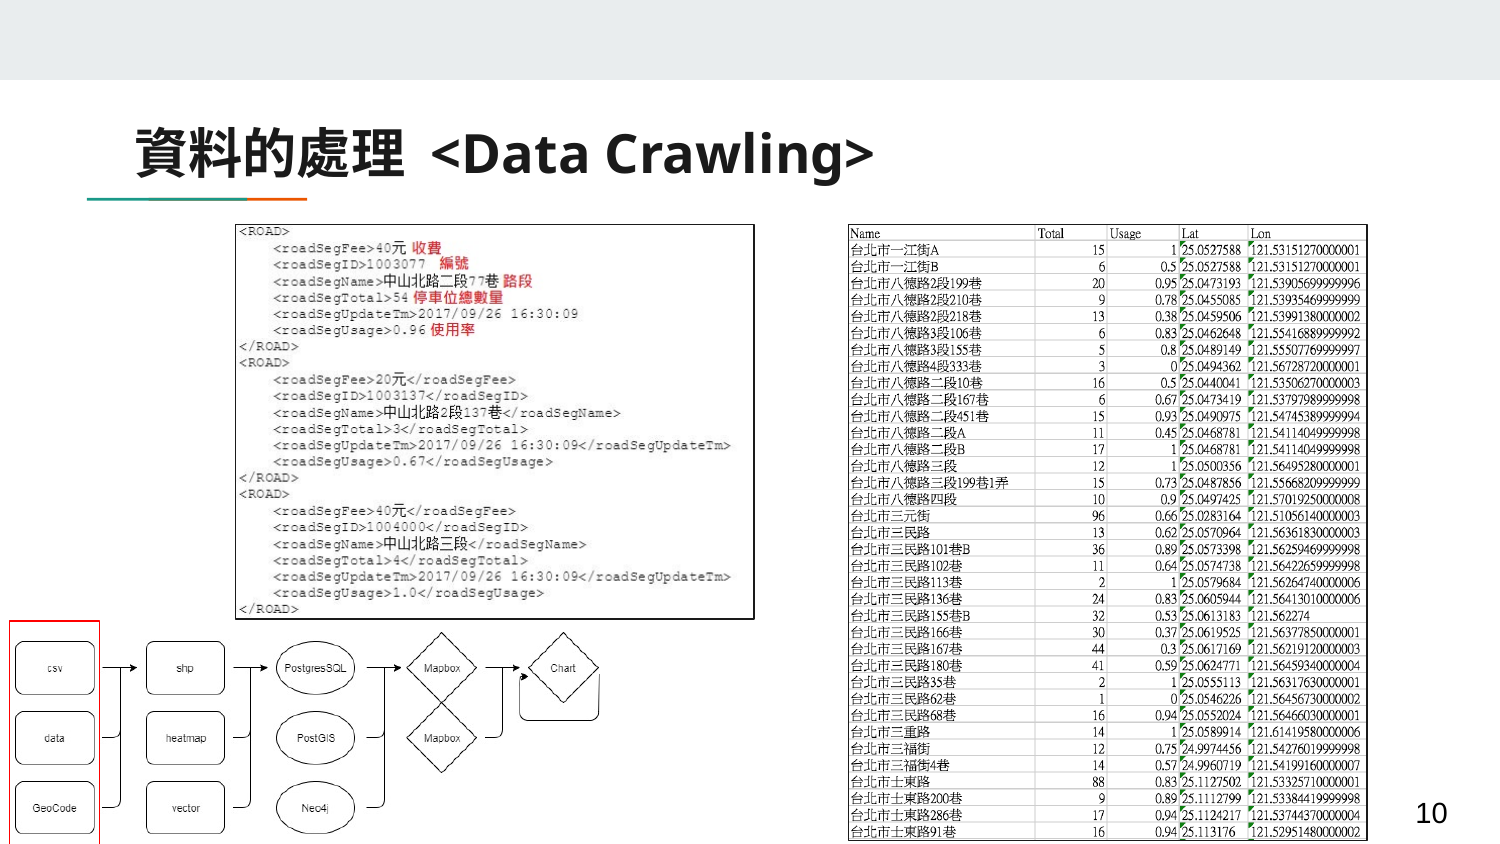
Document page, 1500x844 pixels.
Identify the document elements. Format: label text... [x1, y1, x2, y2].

title 資料的處理 <Data Crawling> [119, 104, 1381, 193]
text_box [9, 620, 100, 844]
slide_number ‹#› [1400, 779, 1491, 844]
picture [236, 225, 754, 619]
picture [849, 225, 1367, 840]
picture [15, 632, 606, 834]
